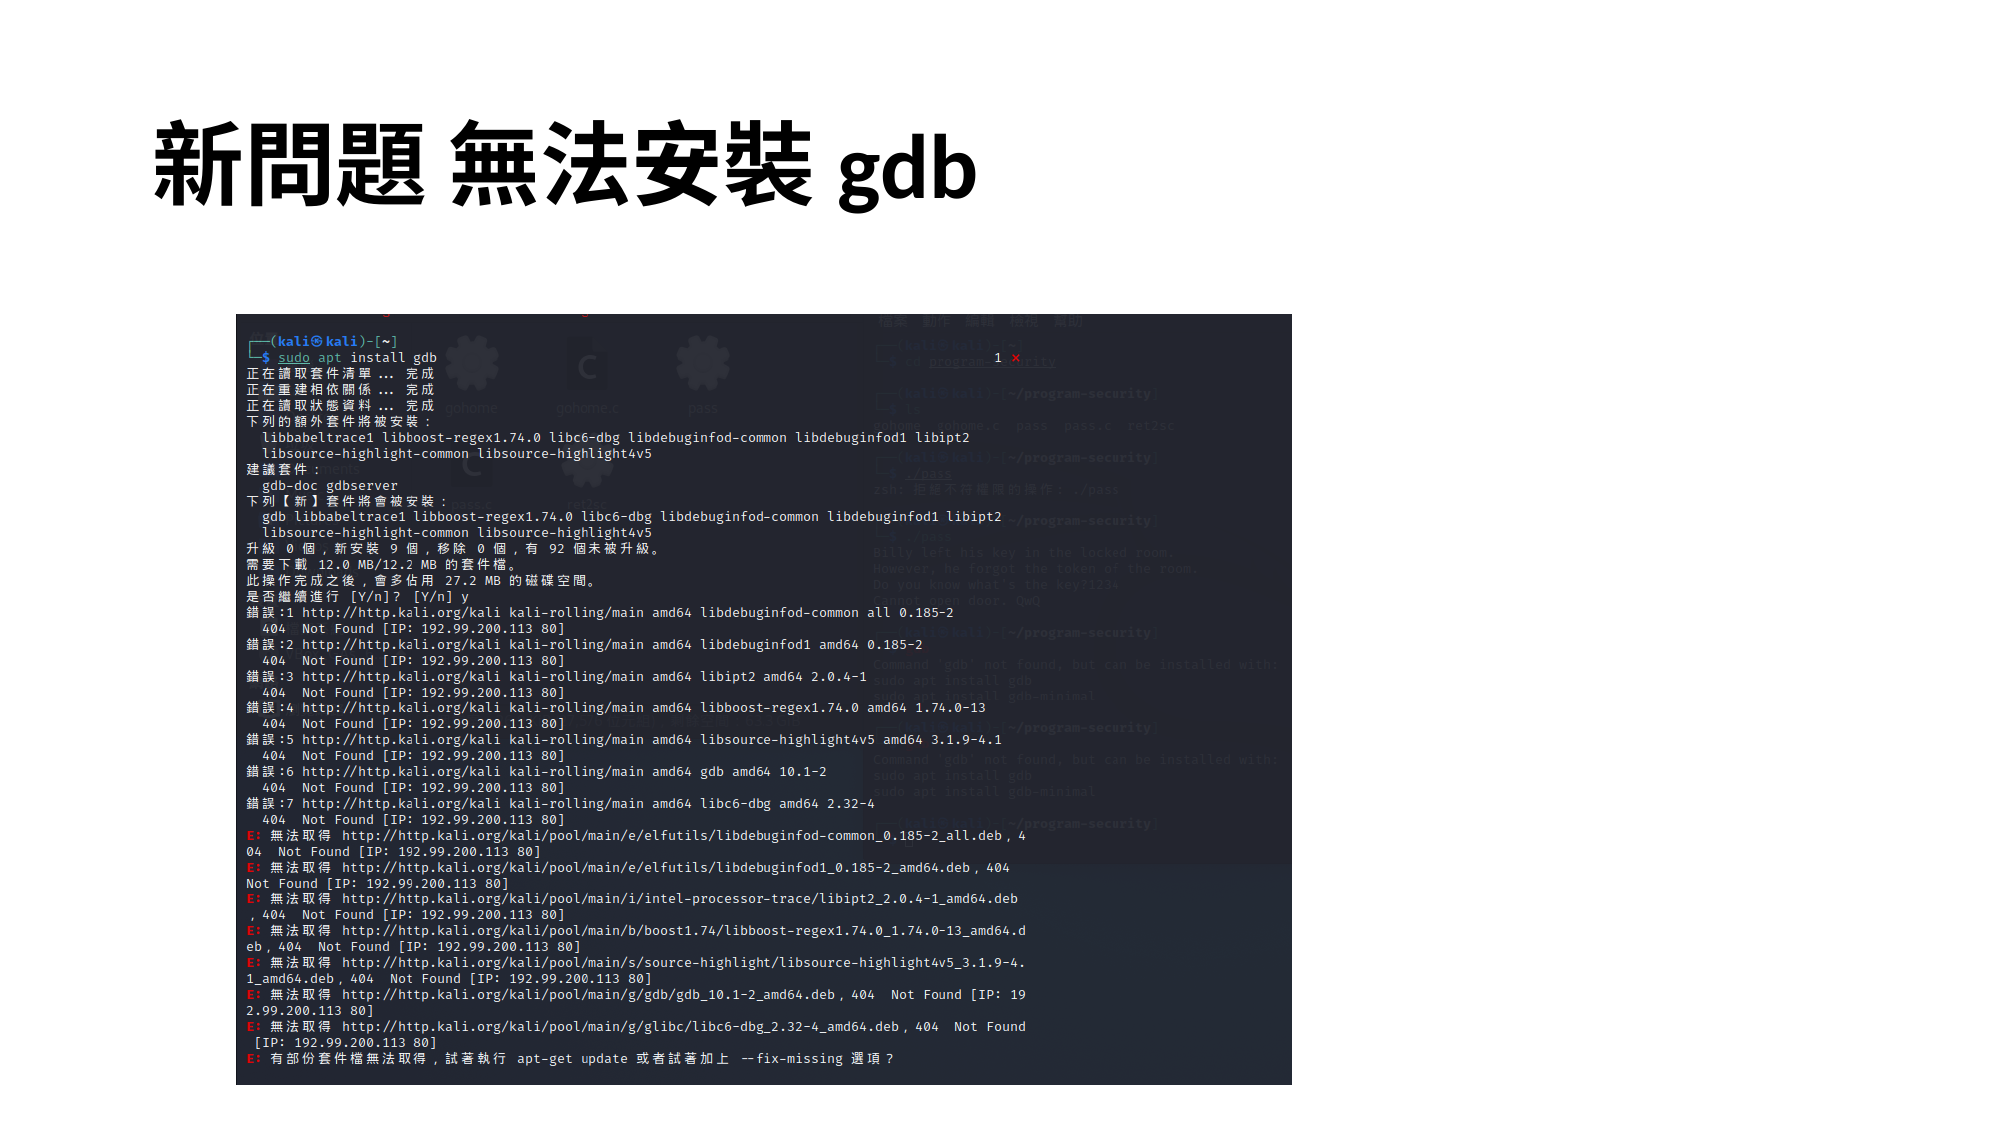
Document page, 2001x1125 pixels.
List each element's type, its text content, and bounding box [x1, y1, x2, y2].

title 新問題 無法安裝gdb [137, 59, 1863, 278]
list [236, 314, 1292, 1085]
